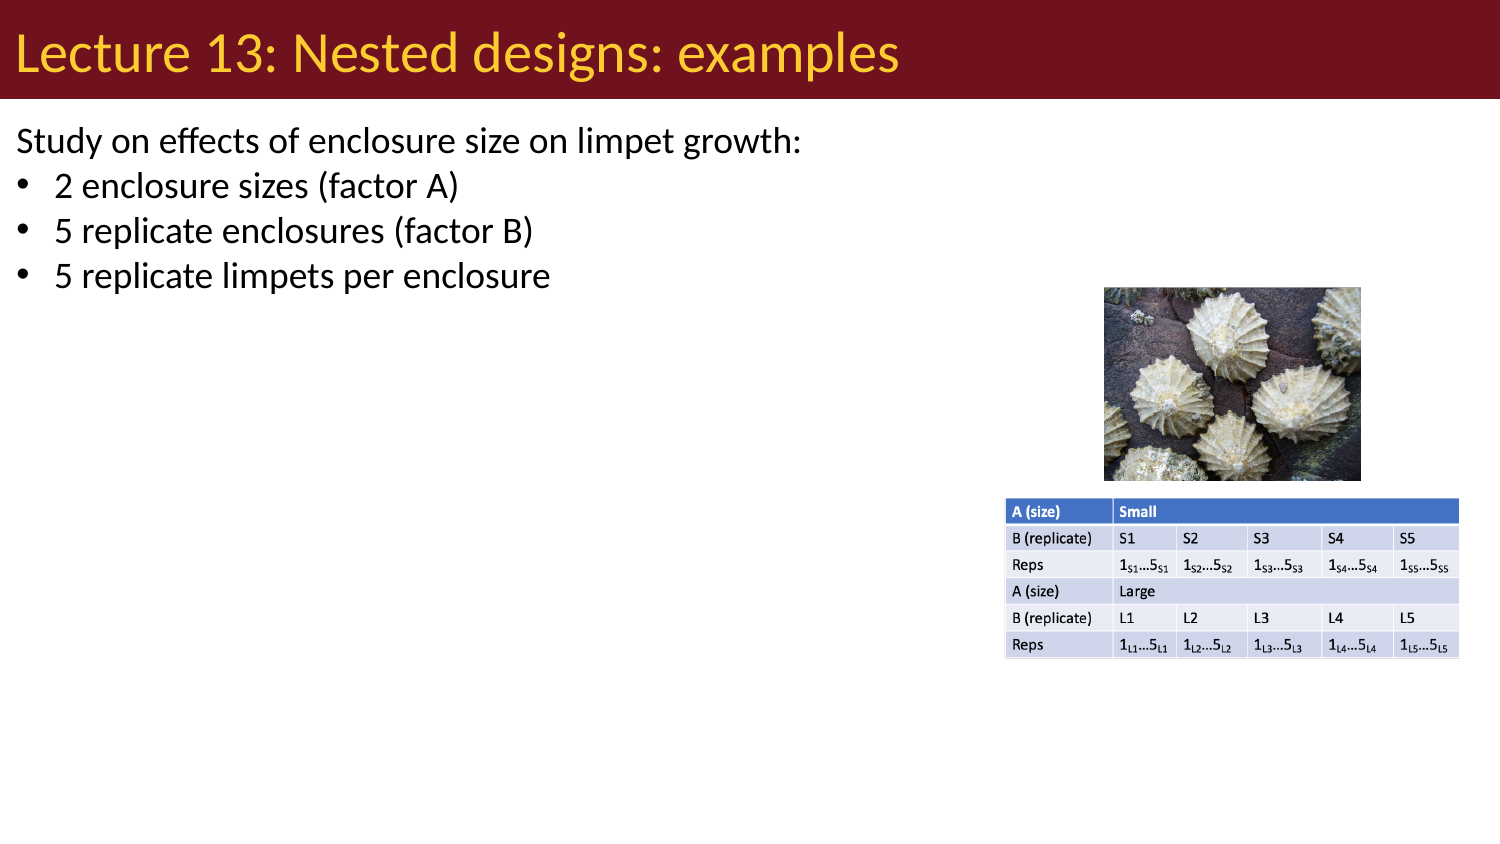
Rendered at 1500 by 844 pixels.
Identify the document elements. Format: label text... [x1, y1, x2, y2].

title Lecture 13: Nested designs: examples [0, 0, 1500, 99]
picture [1003, 287, 1461, 665]
list Study on effects of enclosure size on limpet growth: 2 enclosure sizes (factor A) 5 replicate enclosures (factor B) 5 replicate limpets per enclosure [1, 108, 988, 844]
